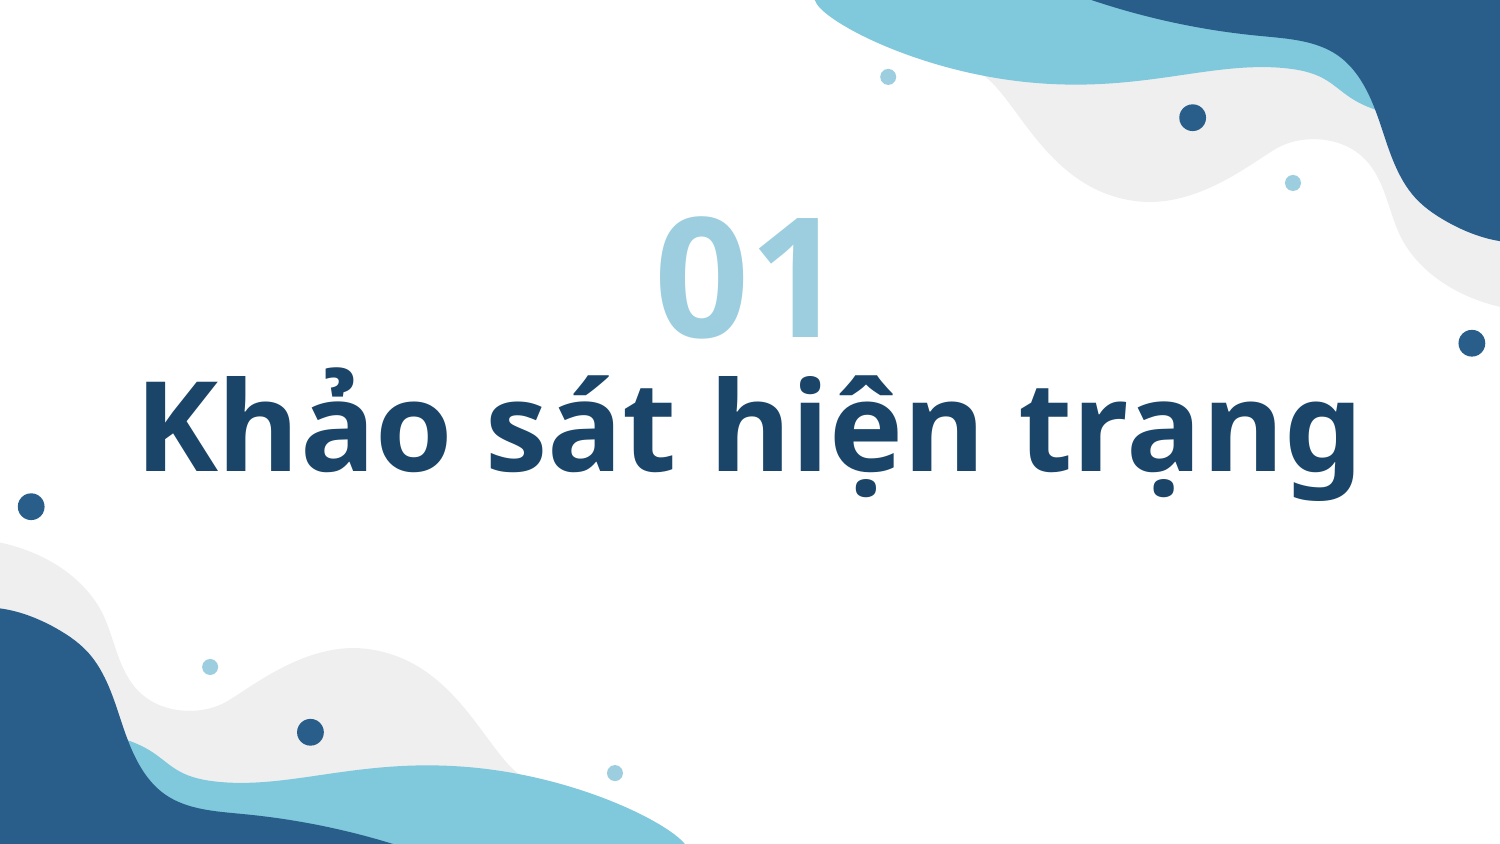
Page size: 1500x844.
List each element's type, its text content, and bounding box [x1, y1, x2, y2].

title 01 [509, 191, 991, 352]
title Khảo sát hiện trạng [54, 354, 1445, 490]
